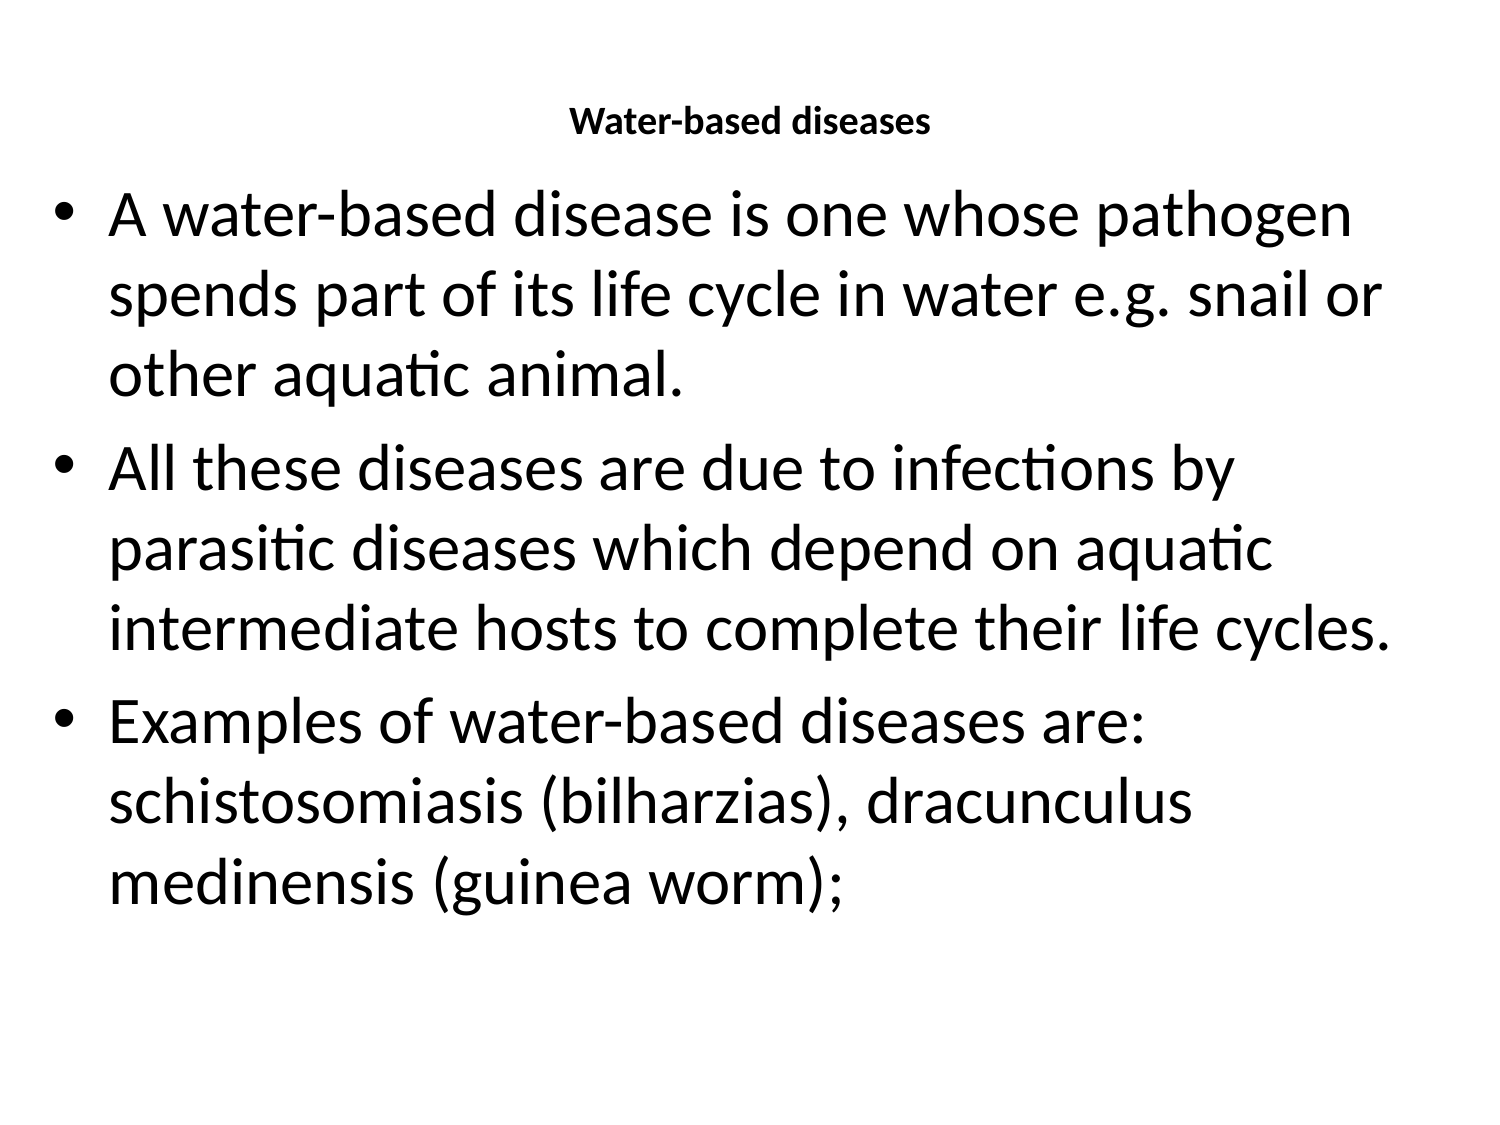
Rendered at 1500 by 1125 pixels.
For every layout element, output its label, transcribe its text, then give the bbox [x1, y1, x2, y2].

list A water-based disease is one whose pathogen spends part of its life cycle in water e.g. snail or other aquatic animal. All these diseases are due to infections by parasitic diseases which depend on aquatic intermediate hosts to complete their life cycles. Examples of water-based diseases are: schistosomiasis (bilharzias), dracunculus medinensis (guinea worm); [37, 162, 1450, 1088]
title Water-based diseases [75, 37, 1425, 162]
